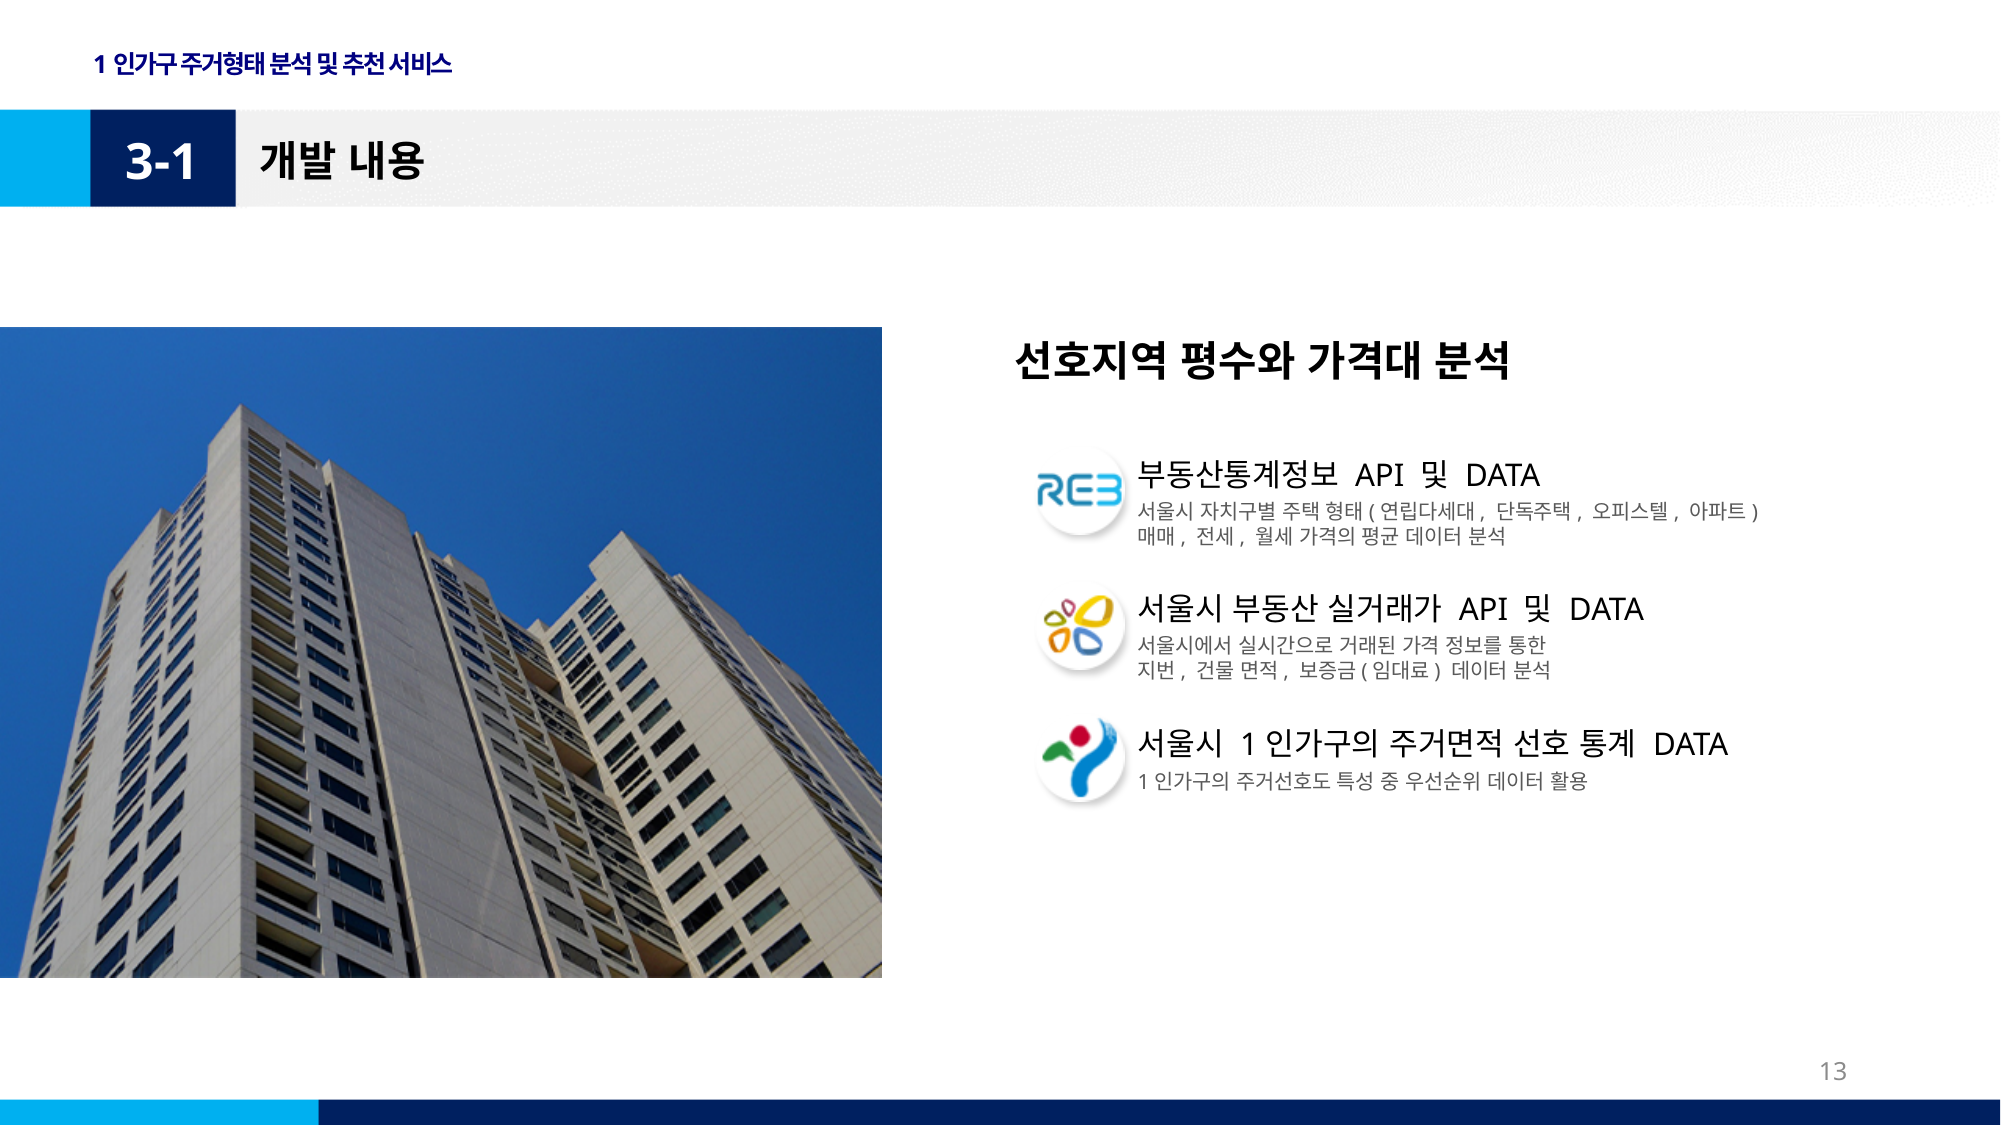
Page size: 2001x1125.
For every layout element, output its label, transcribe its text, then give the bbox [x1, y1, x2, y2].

text_box 1인가구 주거형태 분석 및 추천 서비스 [78, 41, 500, 87]
text_box 서울시 부동산 실거래가 API 및 DATA [1125, 582, 1836, 635]
slide_number 13 [1412, 1042, 1863, 1103]
text_box 3-1 [90, 122, 235, 197]
text_box 서울시 1인가구의 주거면적 선호 통계 DATA [1126, 716, 1925, 769]
text_box 서울시에서 실시간으로 거래된 가격 정보를 통한 지번, 건물 면적, 보증금(임대료) 데이터 분석 [1122, 625, 1793, 691]
text_box 서울시 자치구별 주택 형태(연립다세대, 단독주택, 오피스텔, 아파트) 매매, 전세, 월세 가격의 평균 데이터 분석 [1122, 491, 1793, 557]
text_box 1인가구의 주거선호도 특성 중 우선순위 데이터 활용 [1129, 761, 1793, 802]
picture [0, 0, 2001, 1125]
text_box 선호지역 평수와 가격대 분석 [999, 327, 1793, 393]
text_box 부동산통계정보 API 및 DATA [1125, 447, 1702, 491]
text_box 개발 내용 [245, 127, 845, 193]
